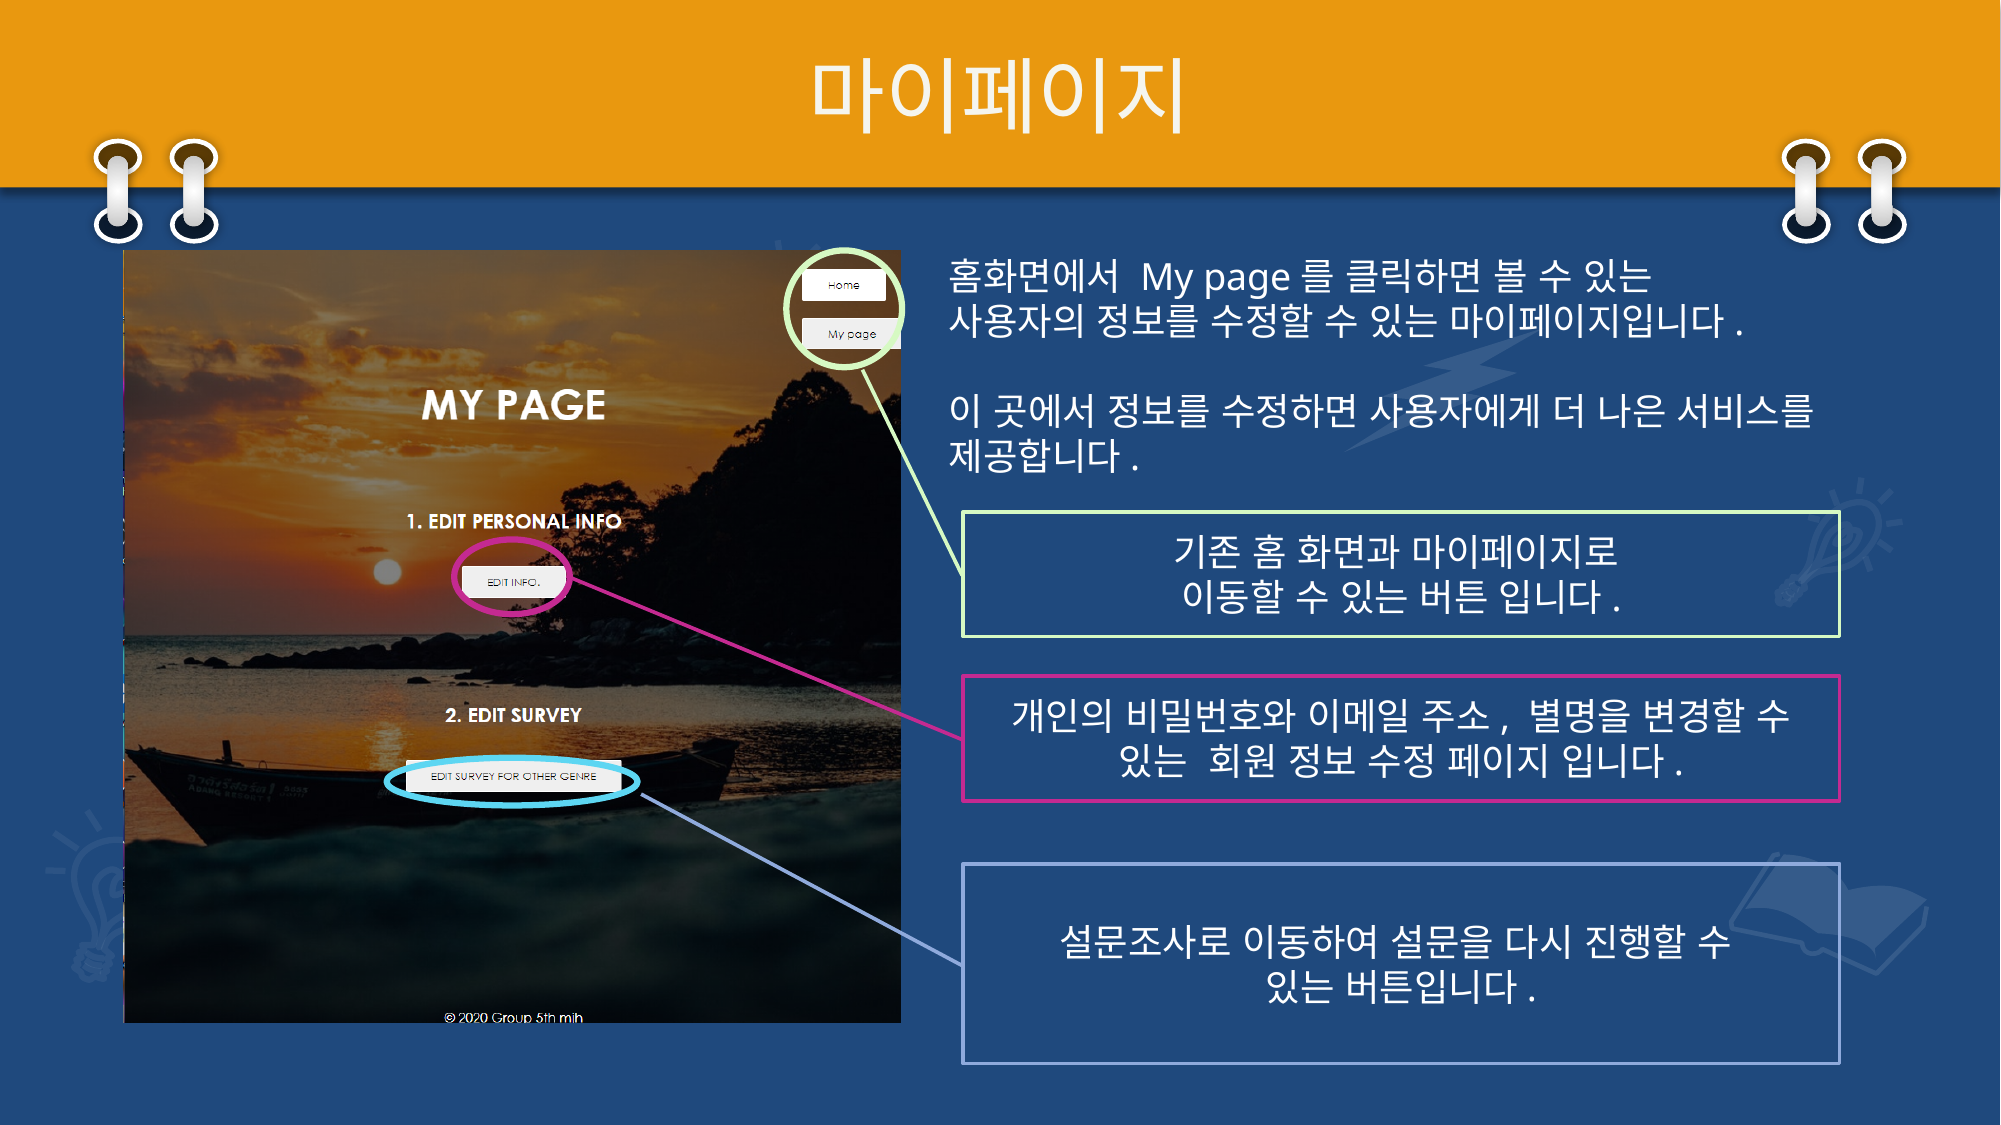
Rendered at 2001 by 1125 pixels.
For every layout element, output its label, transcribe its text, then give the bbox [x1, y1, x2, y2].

title 마이페이지 [99, 0, 1900, 188]
text_box 기존 홈 화면과 마이페이지로 이동할 수 있는 버튼 입니다. [906, 455, 1841, 638]
text_box 홈화면에서 My page를 클릭하면 볼 수 있는 사용자의 정보를 수정할 수 있는 마이페이지입니다. 이 곳에서 정보를 수정하면 사용자에게 더 나은 서비스를 제공합니다. [933, 245, 1898, 486]
text_box 개인의 비밀번호와 이메일 주소, 별명을 변경할 수 있는 회원 정보 수정 페이지 입니다. [906, 674, 1841, 803]
text_box 설문조사로 이동하여 설문을 다시 진행할 수 있는 버튼입니다. [906, 862, 1841, 1065]
picture [123, 250, 901, 1023]
